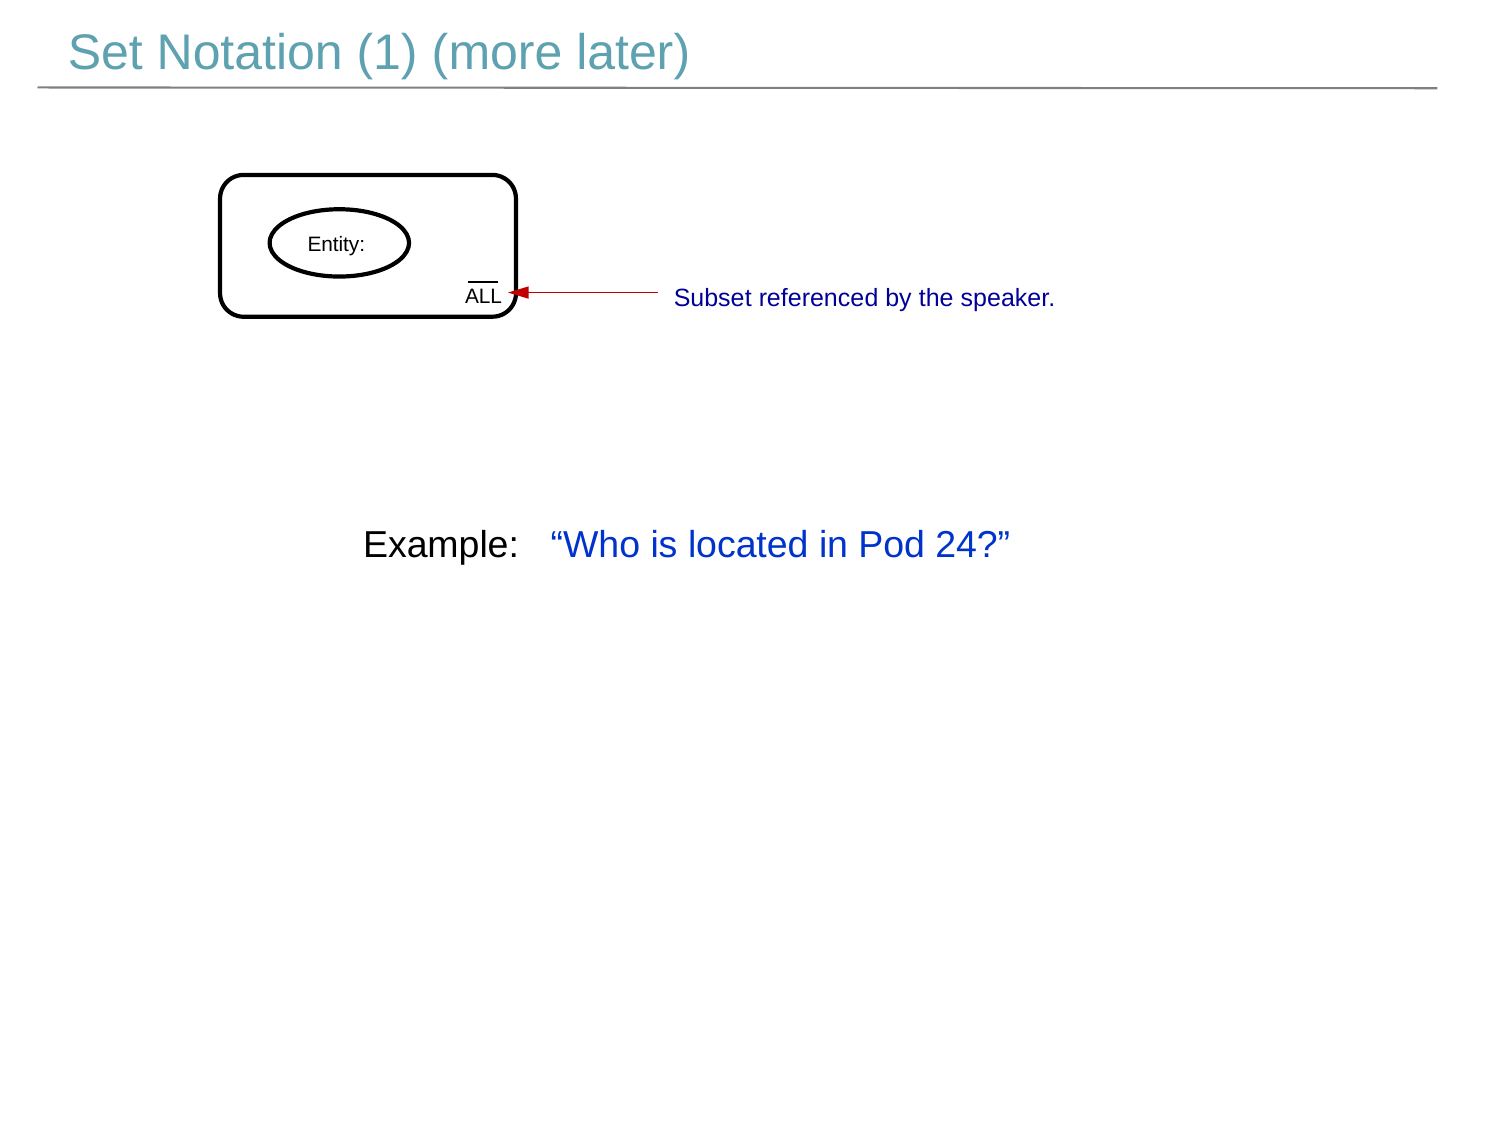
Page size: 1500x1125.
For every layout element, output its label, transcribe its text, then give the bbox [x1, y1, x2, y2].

text_box Subset referenced by the speaker. [658, 274, 1072, 319]
text_box [217, 172, 519, 319]
text_box ALL [450, 275, 517, 315]
text_box Set Notation (1) (more later) [53, 12, 706, 85]
text_box Example: “Who is located in Pod 24?” [348, 512, 1026, 573]
